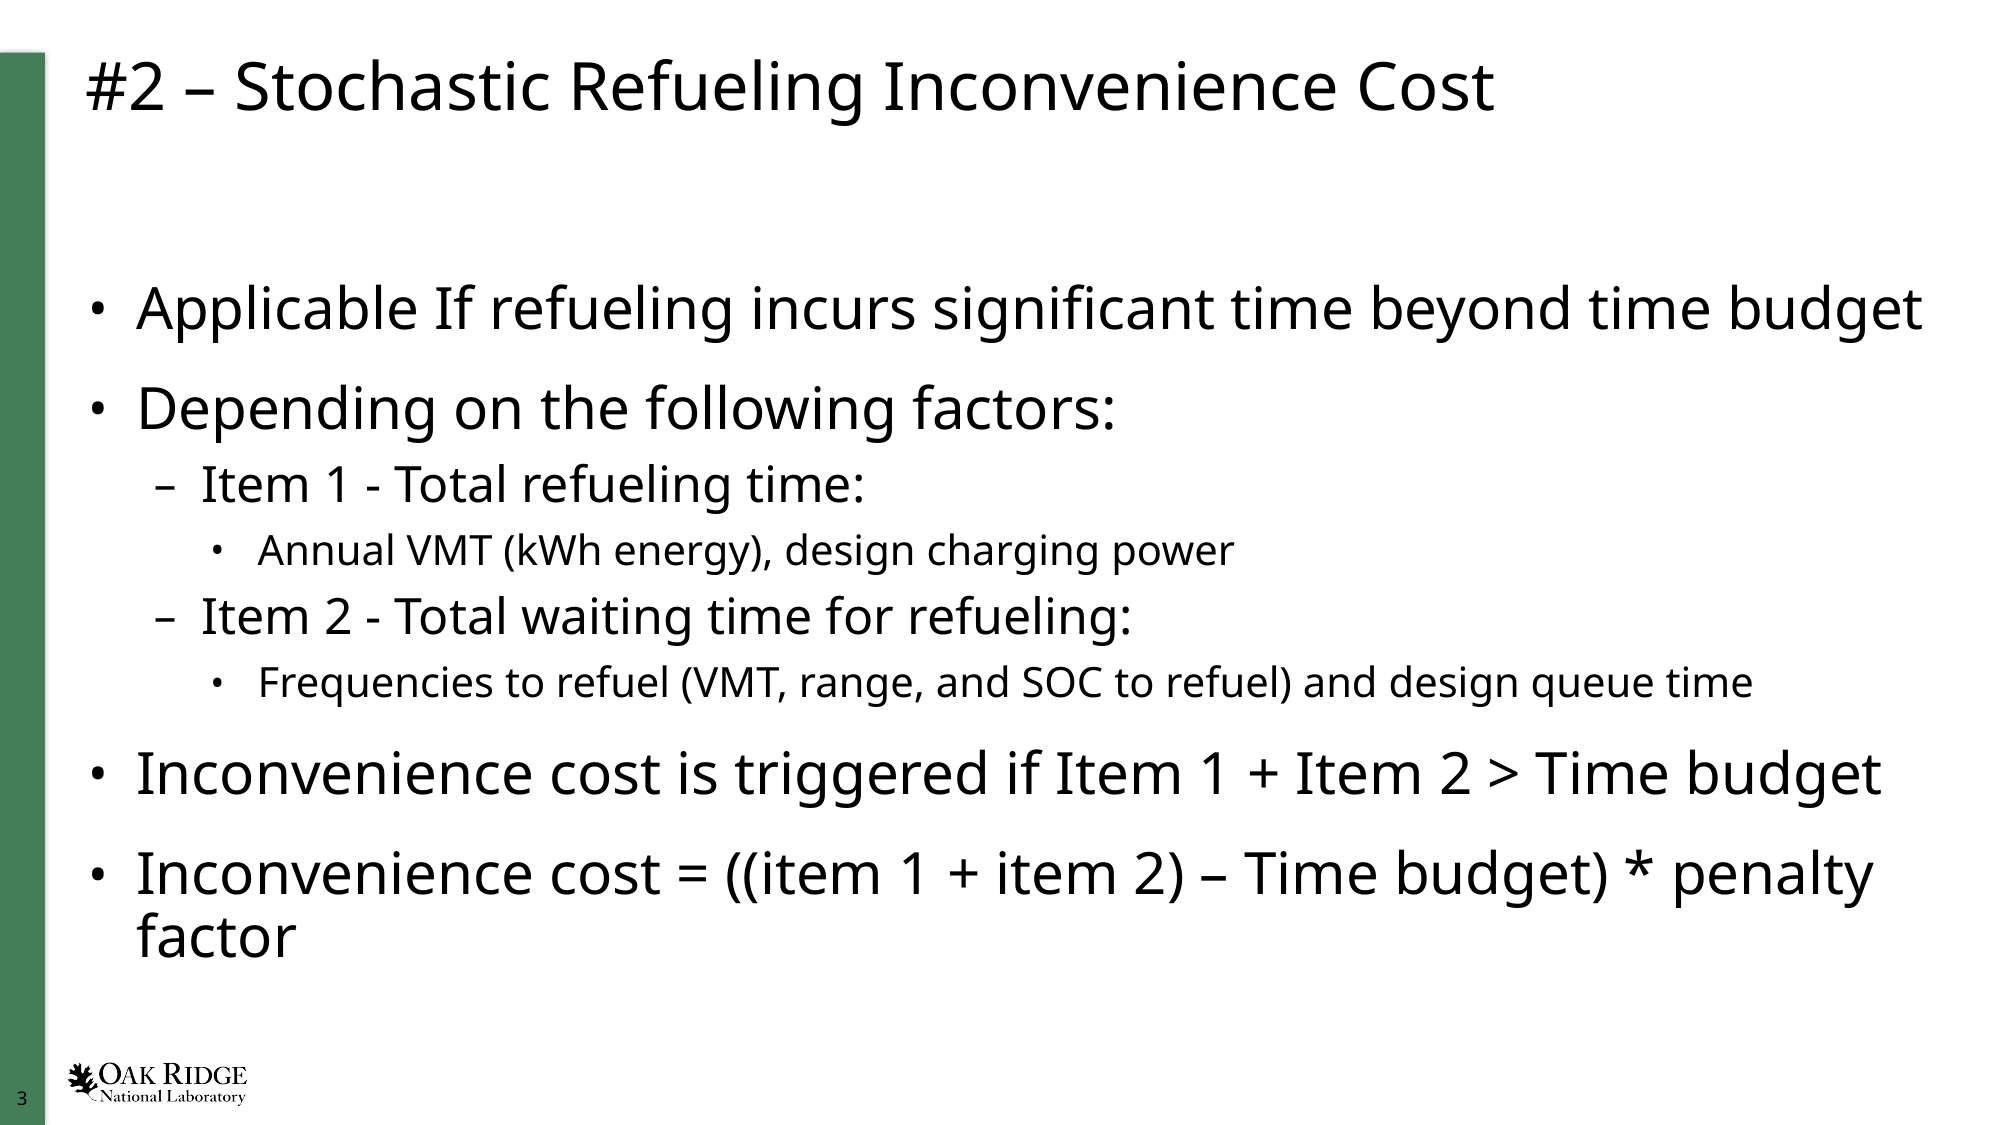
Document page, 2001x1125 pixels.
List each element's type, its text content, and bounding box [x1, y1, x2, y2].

picture [67, 1062, 247, 1106]
title #2 – Stochastic Refueling Inconvenience Cost [70, 44, 1946, 134]
list Applicable If refueling incurs significant time beyond time budget Depending on the following factors: Item 1 - Total refueling time: Annual VMT (kWh energy), design charging power Item 2 - Total waiting time for refueling: Frequencies to refuel (VMT, range, and SOC to refuel) and design queue time Inconvenience cost is triggered if Item 1 + Item 2 > Time budget Inconvenience cost = ((item 1 + item 2) – Time budget) * penalty factor [73, 271, 1949, 936]
